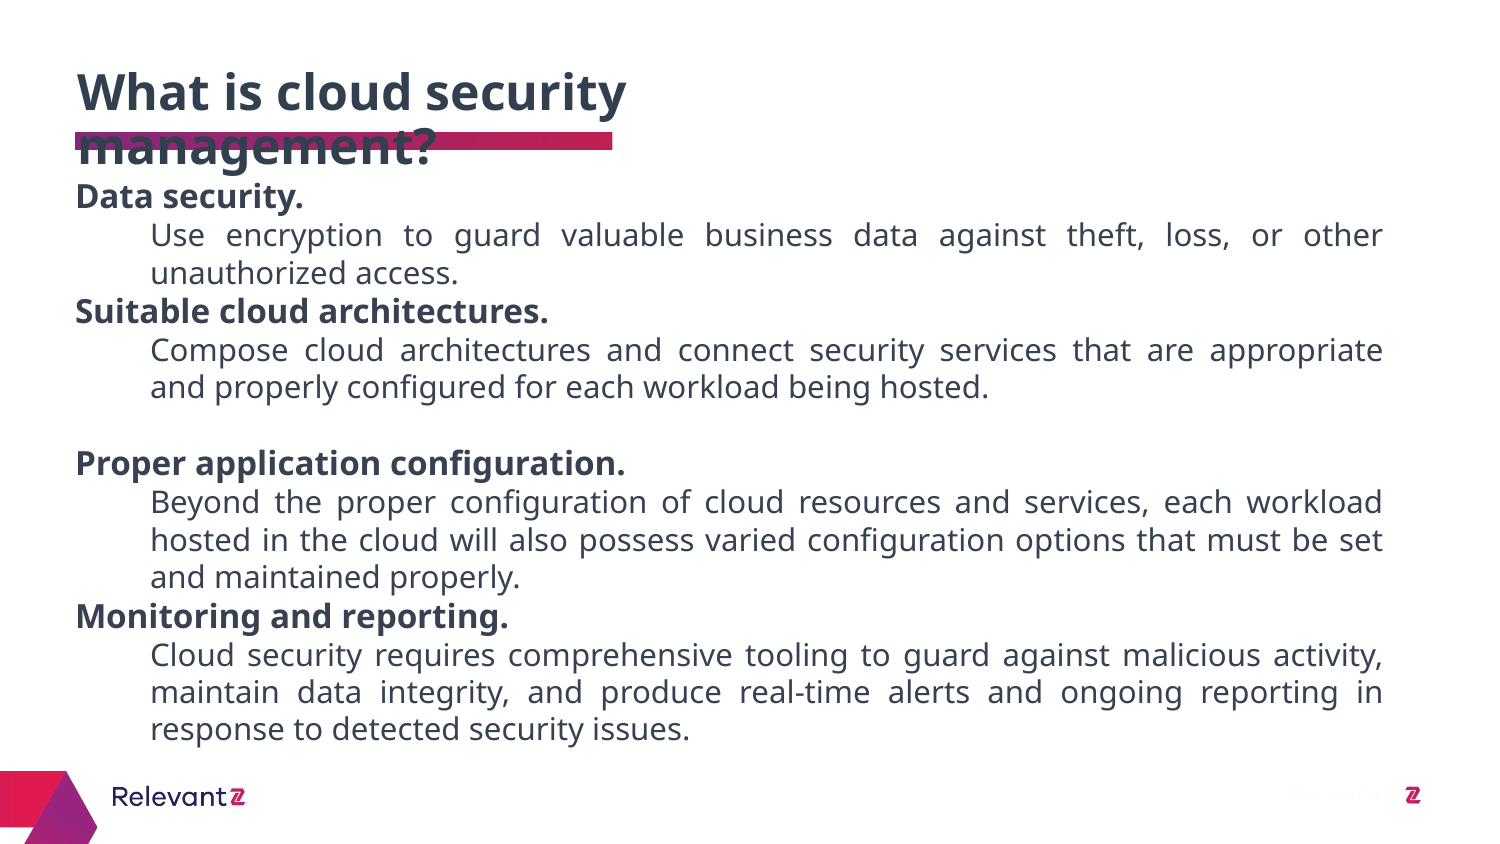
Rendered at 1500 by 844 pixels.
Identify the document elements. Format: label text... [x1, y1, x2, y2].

picture [109, 782, 250, 810]
picture [1284, 782, 1425, 810]
picture [0, 769, 101, 844]
text_box What is cloud security management? [62, 52, 979, 191]
title Data security. Use encryption to guard valuable business data against theft, loss, or other unauthorized access. Suitable cloud architectures. Compose cloud architectures and connect security services that are appropriate and properly configured for each workload being hosted. Proper application configuration. Beyond the proper configuration of cloud resources and services, each workload hosted in the cloud will also possess varied configuration options that must be set and maintained properly. Monitoring and reporting. Cloud security requires comprehensive tooling to guard against malicious activity, maintain data integrity, and produce real-time alerts and ongoing reporting in response to detected security issues. [75, 175, 1386, 595]
